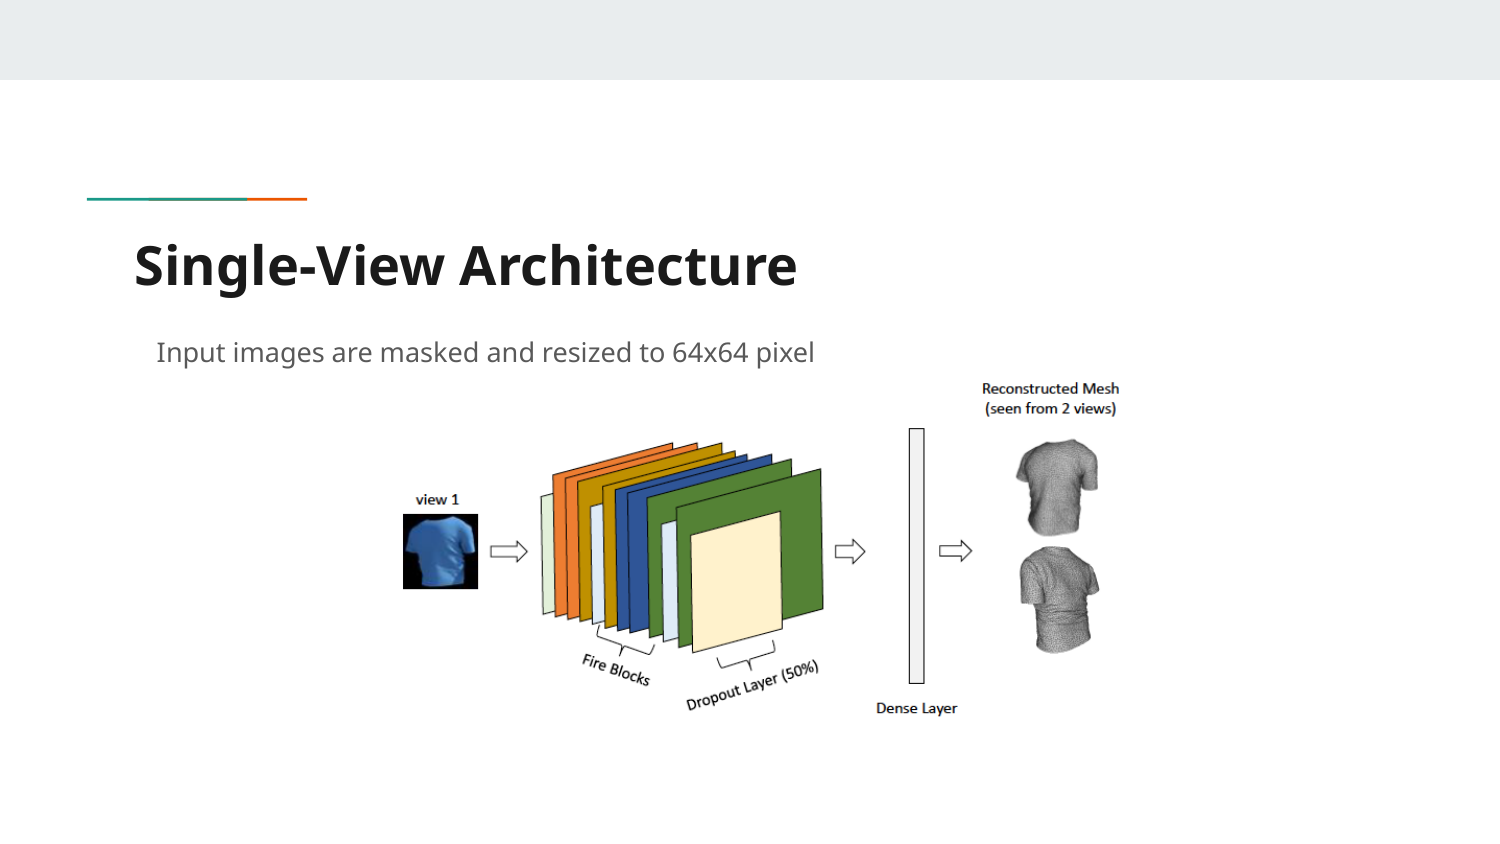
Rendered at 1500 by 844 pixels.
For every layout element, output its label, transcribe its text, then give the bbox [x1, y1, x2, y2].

title Single-View Architecture [119, 216, 1381, 305]
list Input images are masked and resized to 64x64 pixel [141, 320, 1403, 432]
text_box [353, 353, 1146, 732]
